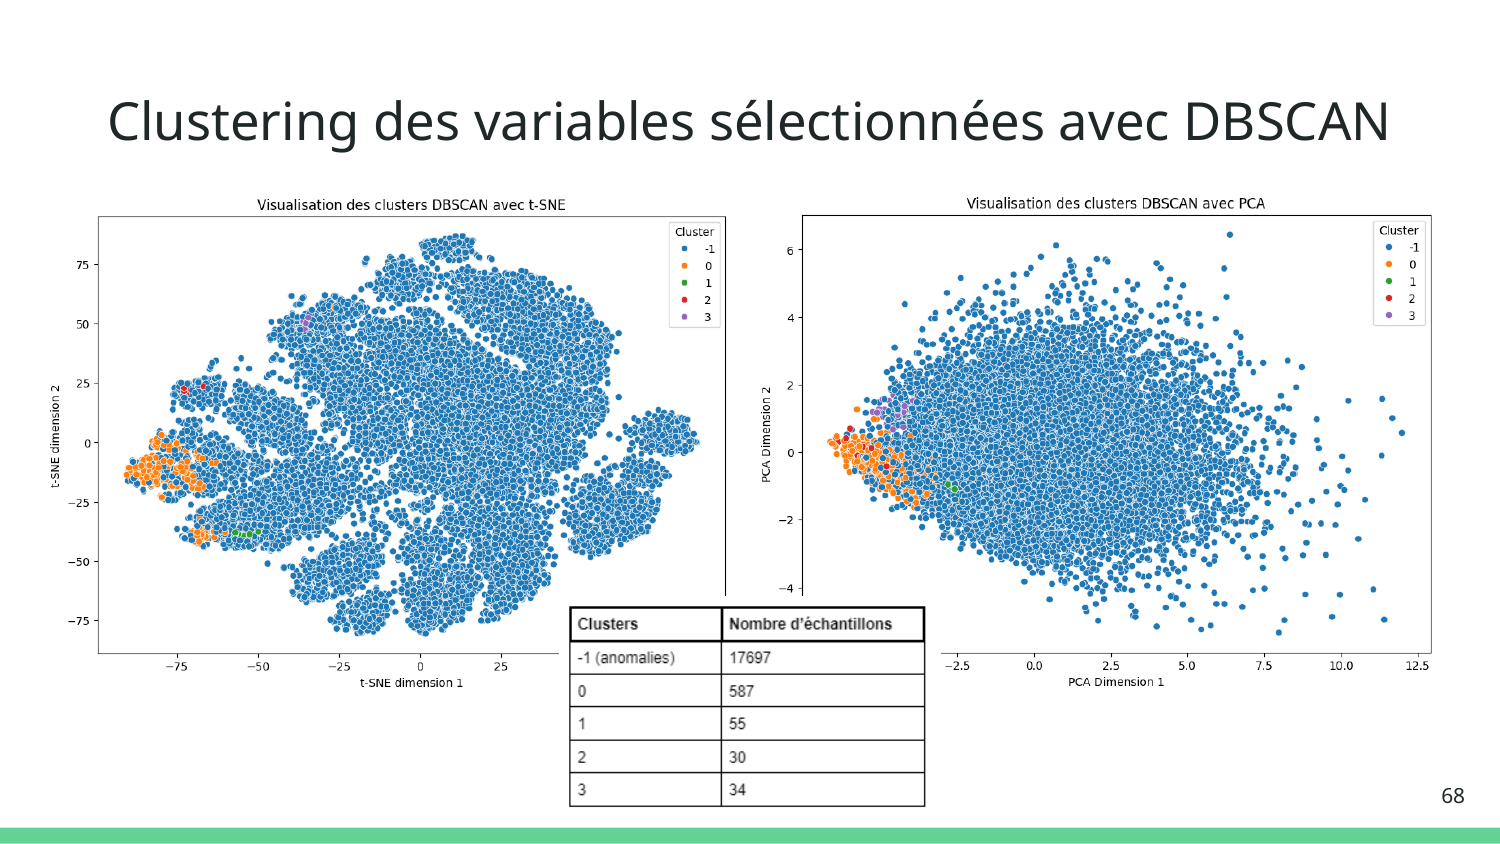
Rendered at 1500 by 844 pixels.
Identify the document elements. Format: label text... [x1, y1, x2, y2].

slide_number ‹#› [1389, 764, 1480, 830]
picture [35, 191, 1444, 820]
title Clustering des variables sélectionnées avec DBSCAN [51, 72, 1449, 167]
